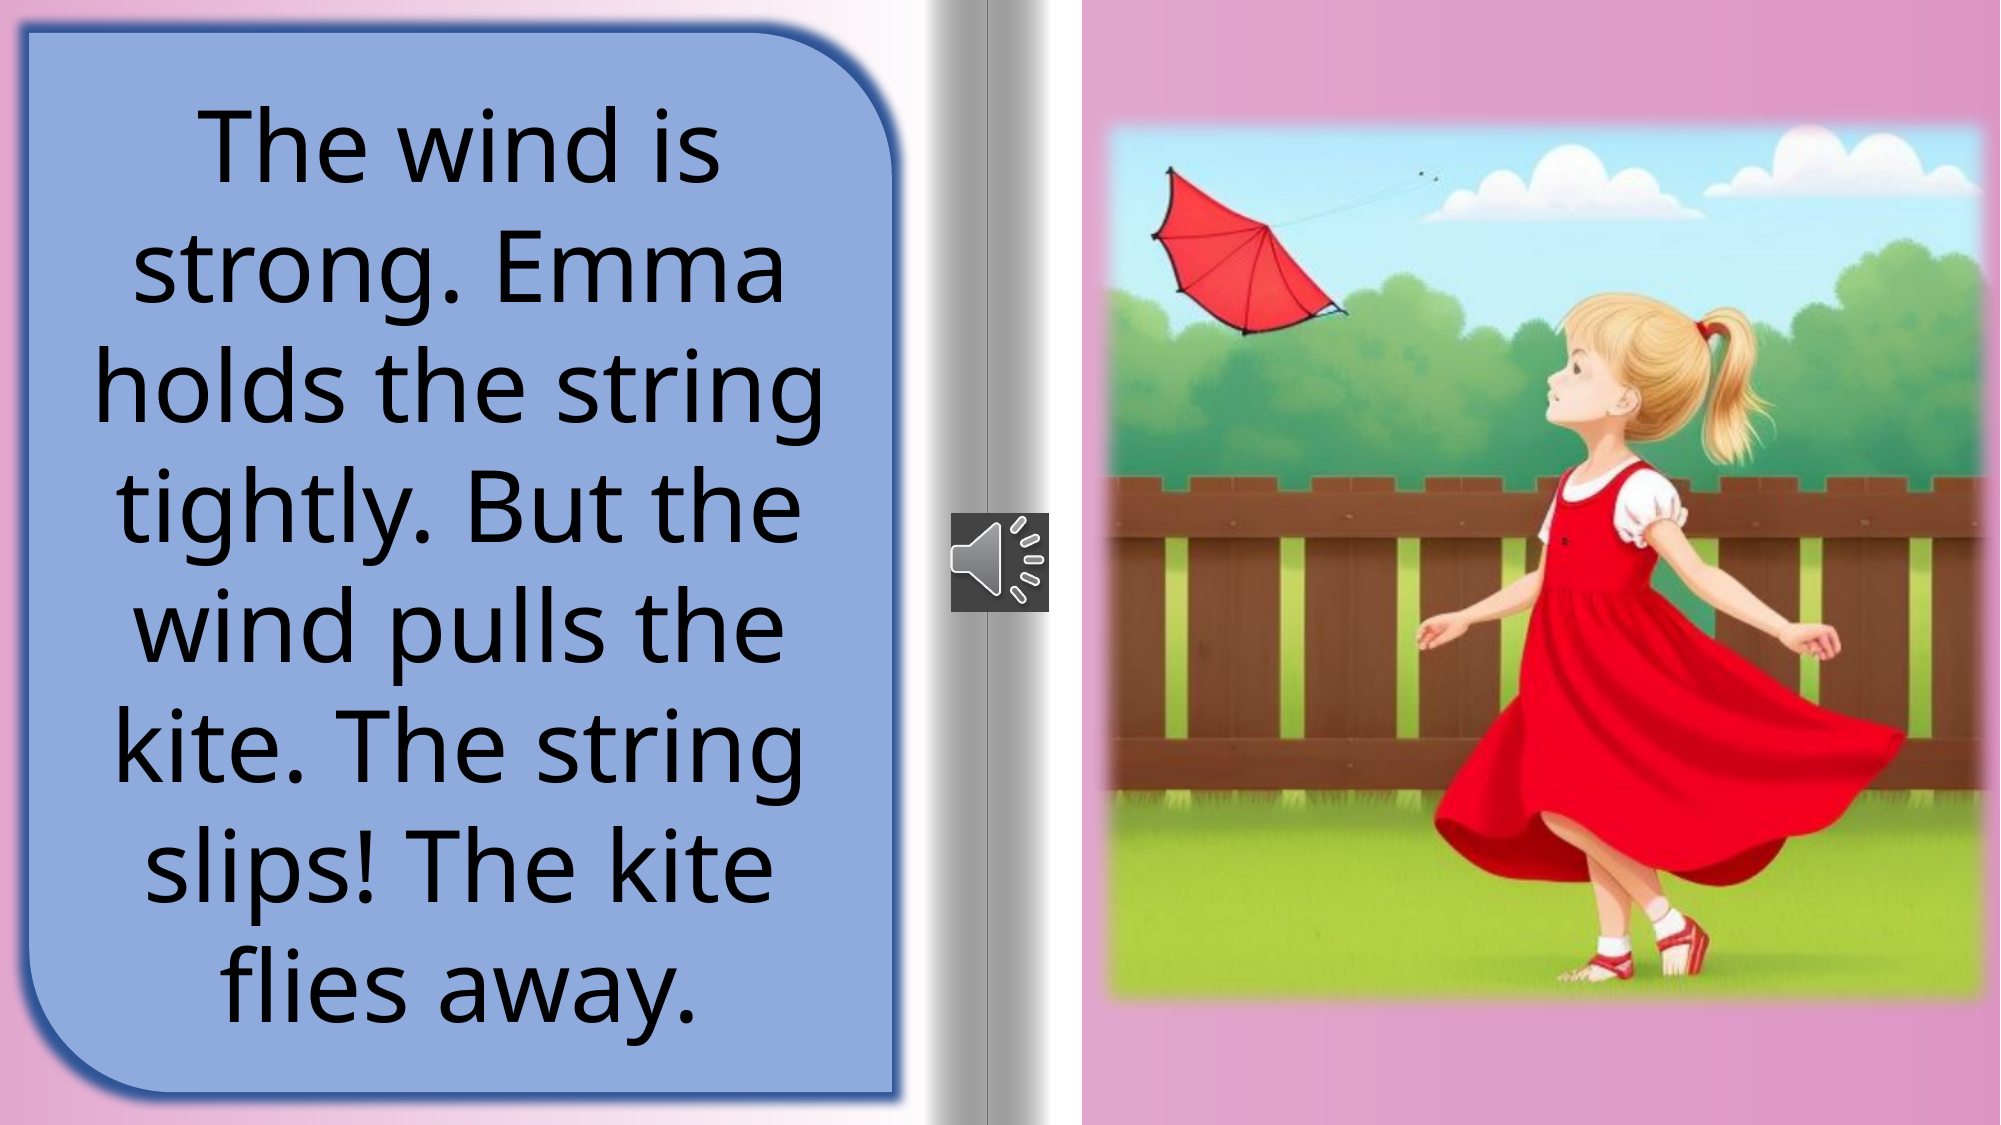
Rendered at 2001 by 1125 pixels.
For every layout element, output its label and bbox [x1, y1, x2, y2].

picture [1091, 108, 2000, 1017]
text_box [0, 0, 2000, 1125]
picture [949, 512, 1050, 613]
